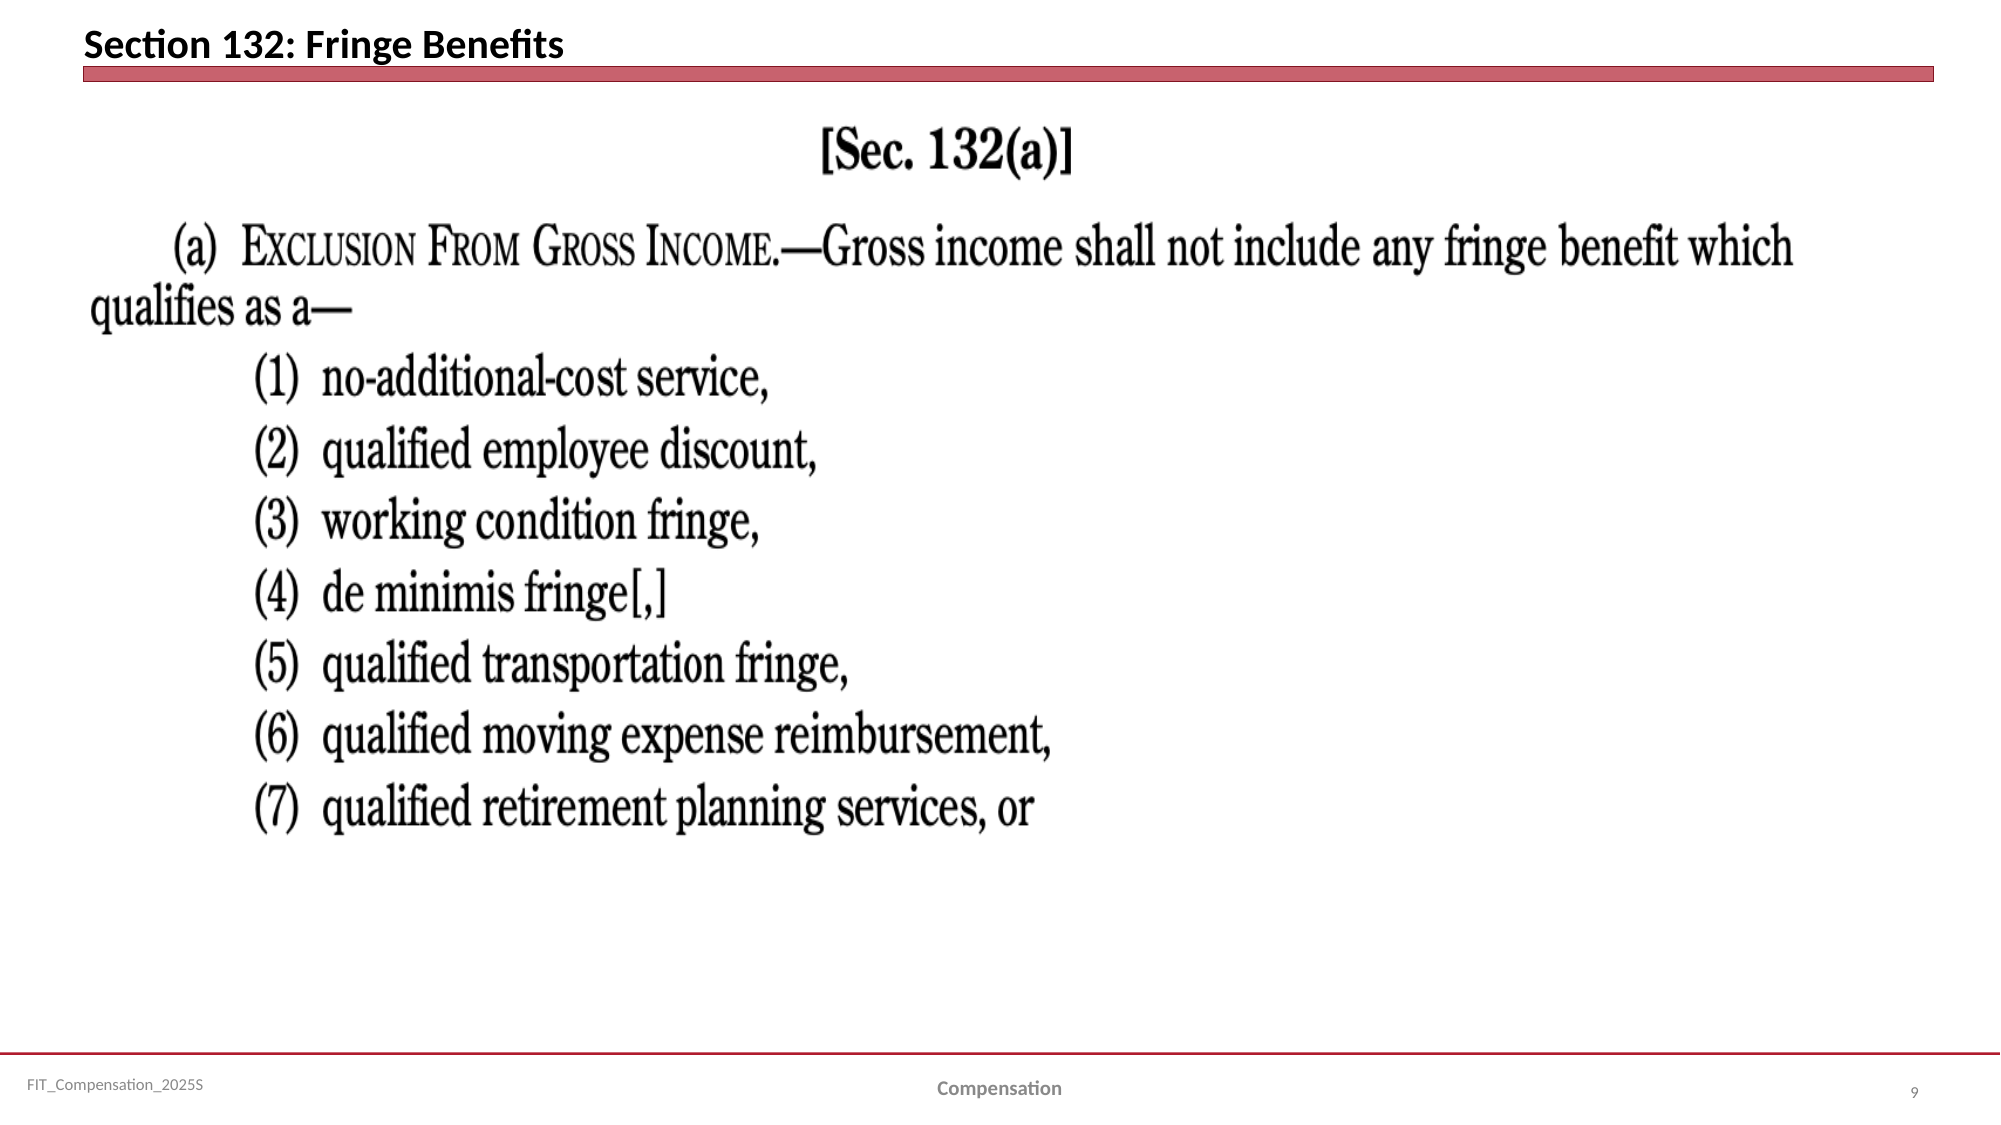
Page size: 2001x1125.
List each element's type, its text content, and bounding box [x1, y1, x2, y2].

slide_number 9 [1834, 1061, 1934, 1122]
title Section 132: Fringe Benefits [83, 6, 1935, 67]
footer Compensation [683, 1056, 1317, 1117]
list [49, 119, 1876, 853]
